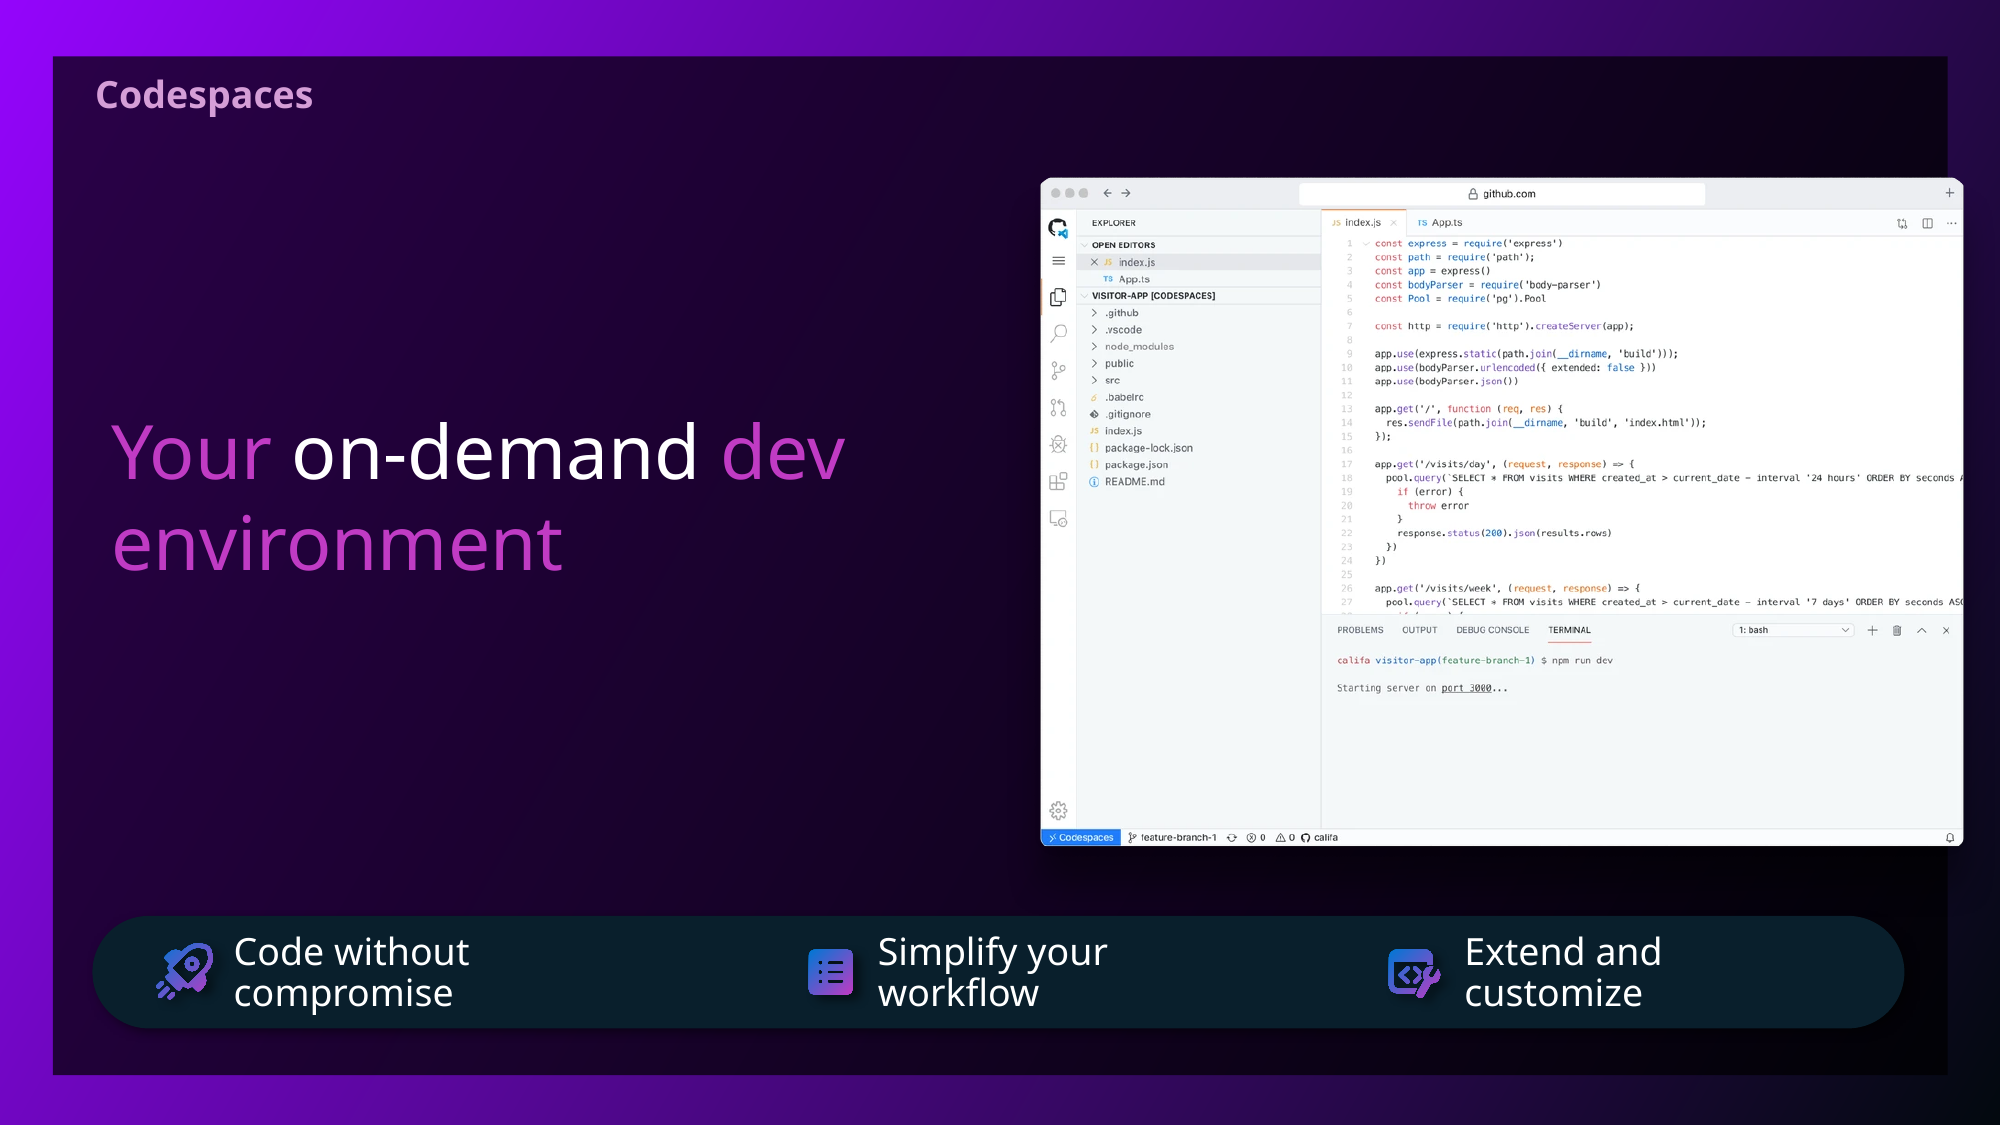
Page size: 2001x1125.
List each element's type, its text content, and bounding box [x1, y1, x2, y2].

text_box Codespaces [95, 70, 315, 116]
text_box [91, 915, 1905, 1029]
text_box [1416, 966, 1441, 998]
text_box Simplify your workflow [877, 944, 1262, 1003]
text_box [164, 943, 213, 992]
text_box [167, 992, 175, 1000]
text_box [158, 986, 170, 998]
text_box [1388, 949, 1433, 994]
text_box Code without compromise [233, 944, 700, 1003]
text_box [156, 981, 164, 989]
text_box Your on-demand dev environment [95, 397, 1000, 580]
picture [1032, 174, 1971, 858]
text_box [808, 949, 853, 995]
text_box Extend and customize [1464, 944, 1849, 1003]
